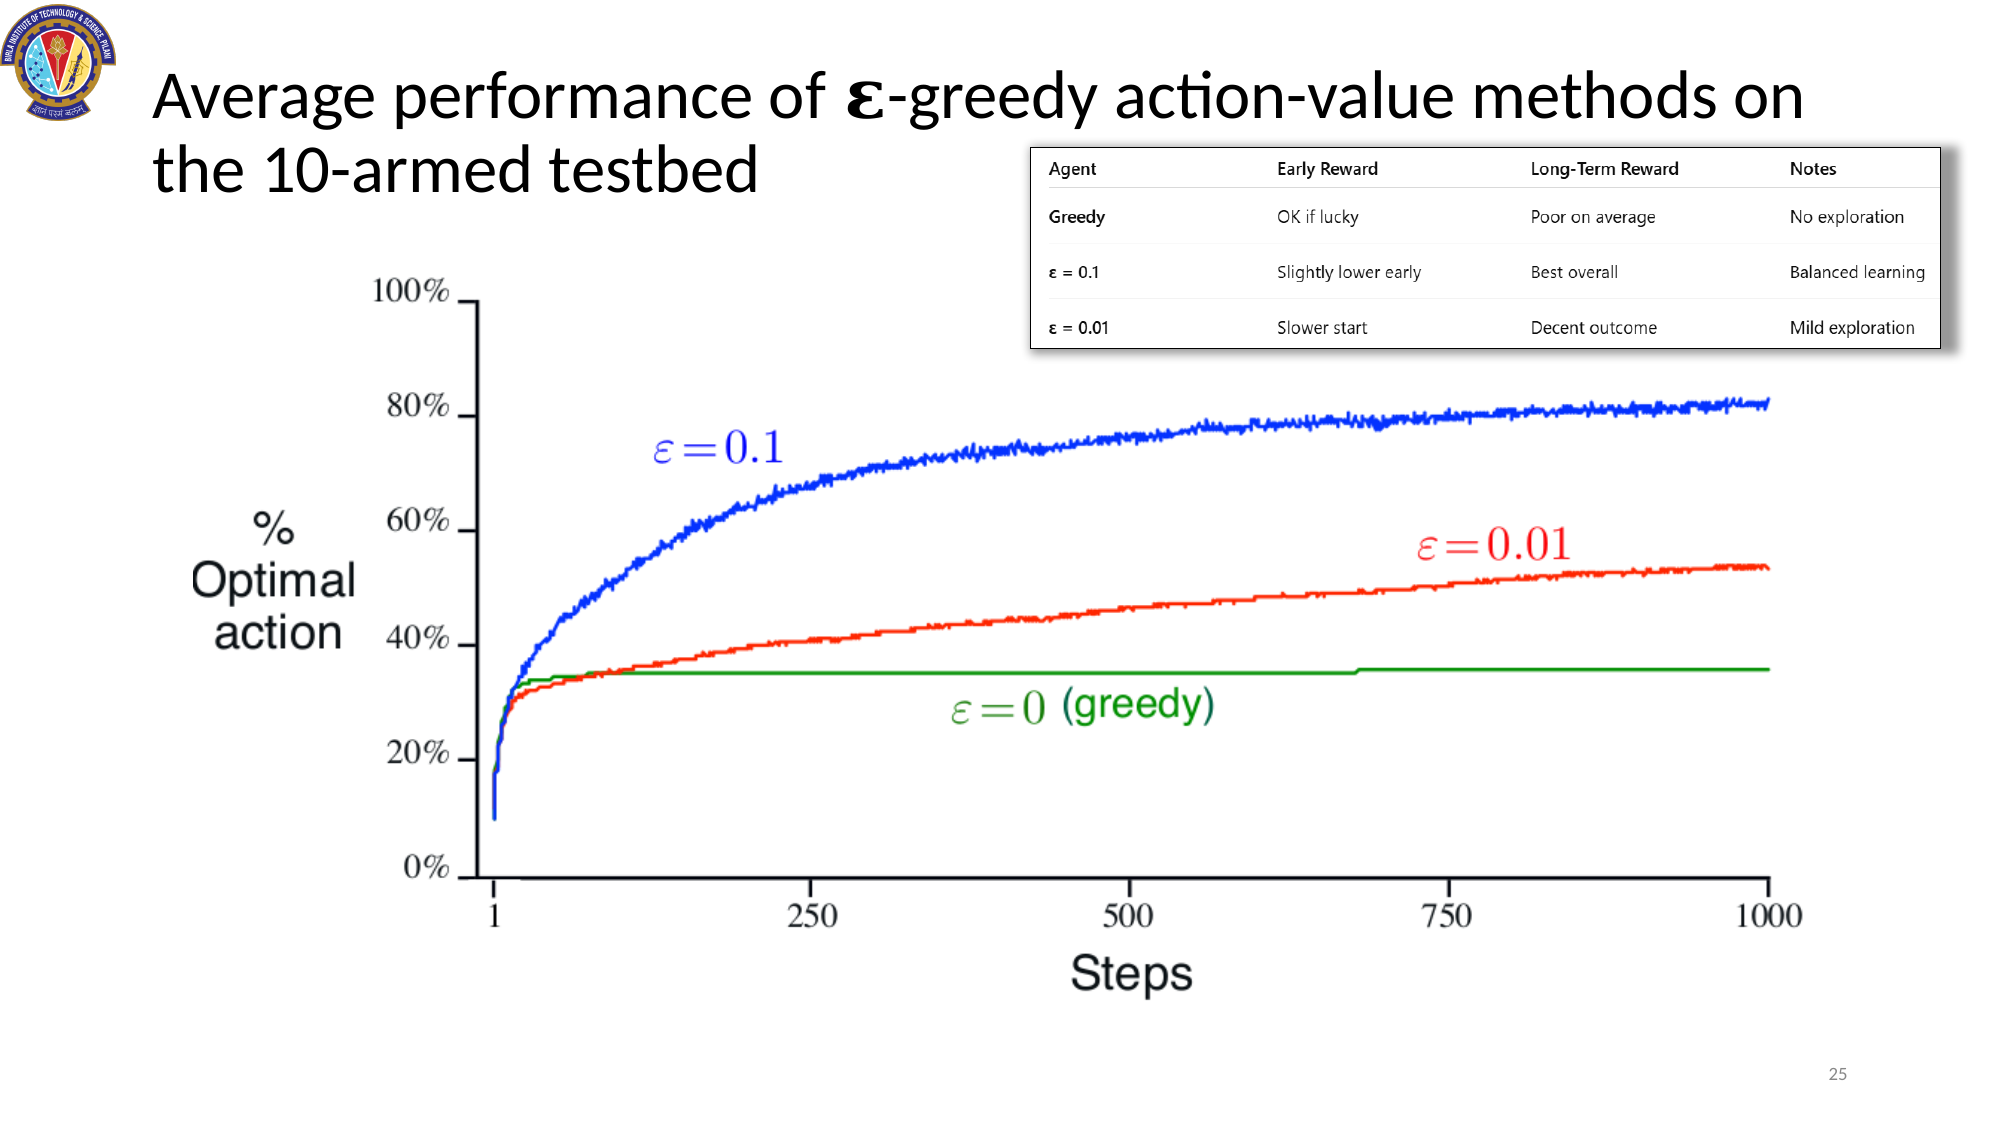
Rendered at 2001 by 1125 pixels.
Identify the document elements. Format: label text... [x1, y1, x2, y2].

title Average performance of 𝛆-greedy action-value methods on the 10-armed testbed [137, 31, 1863, 236]
picture [0, 4, 116, 121]
slide_number 25 [1412, 1042, 1863, 1103]
picture [193, 147, 1941, 1018]
